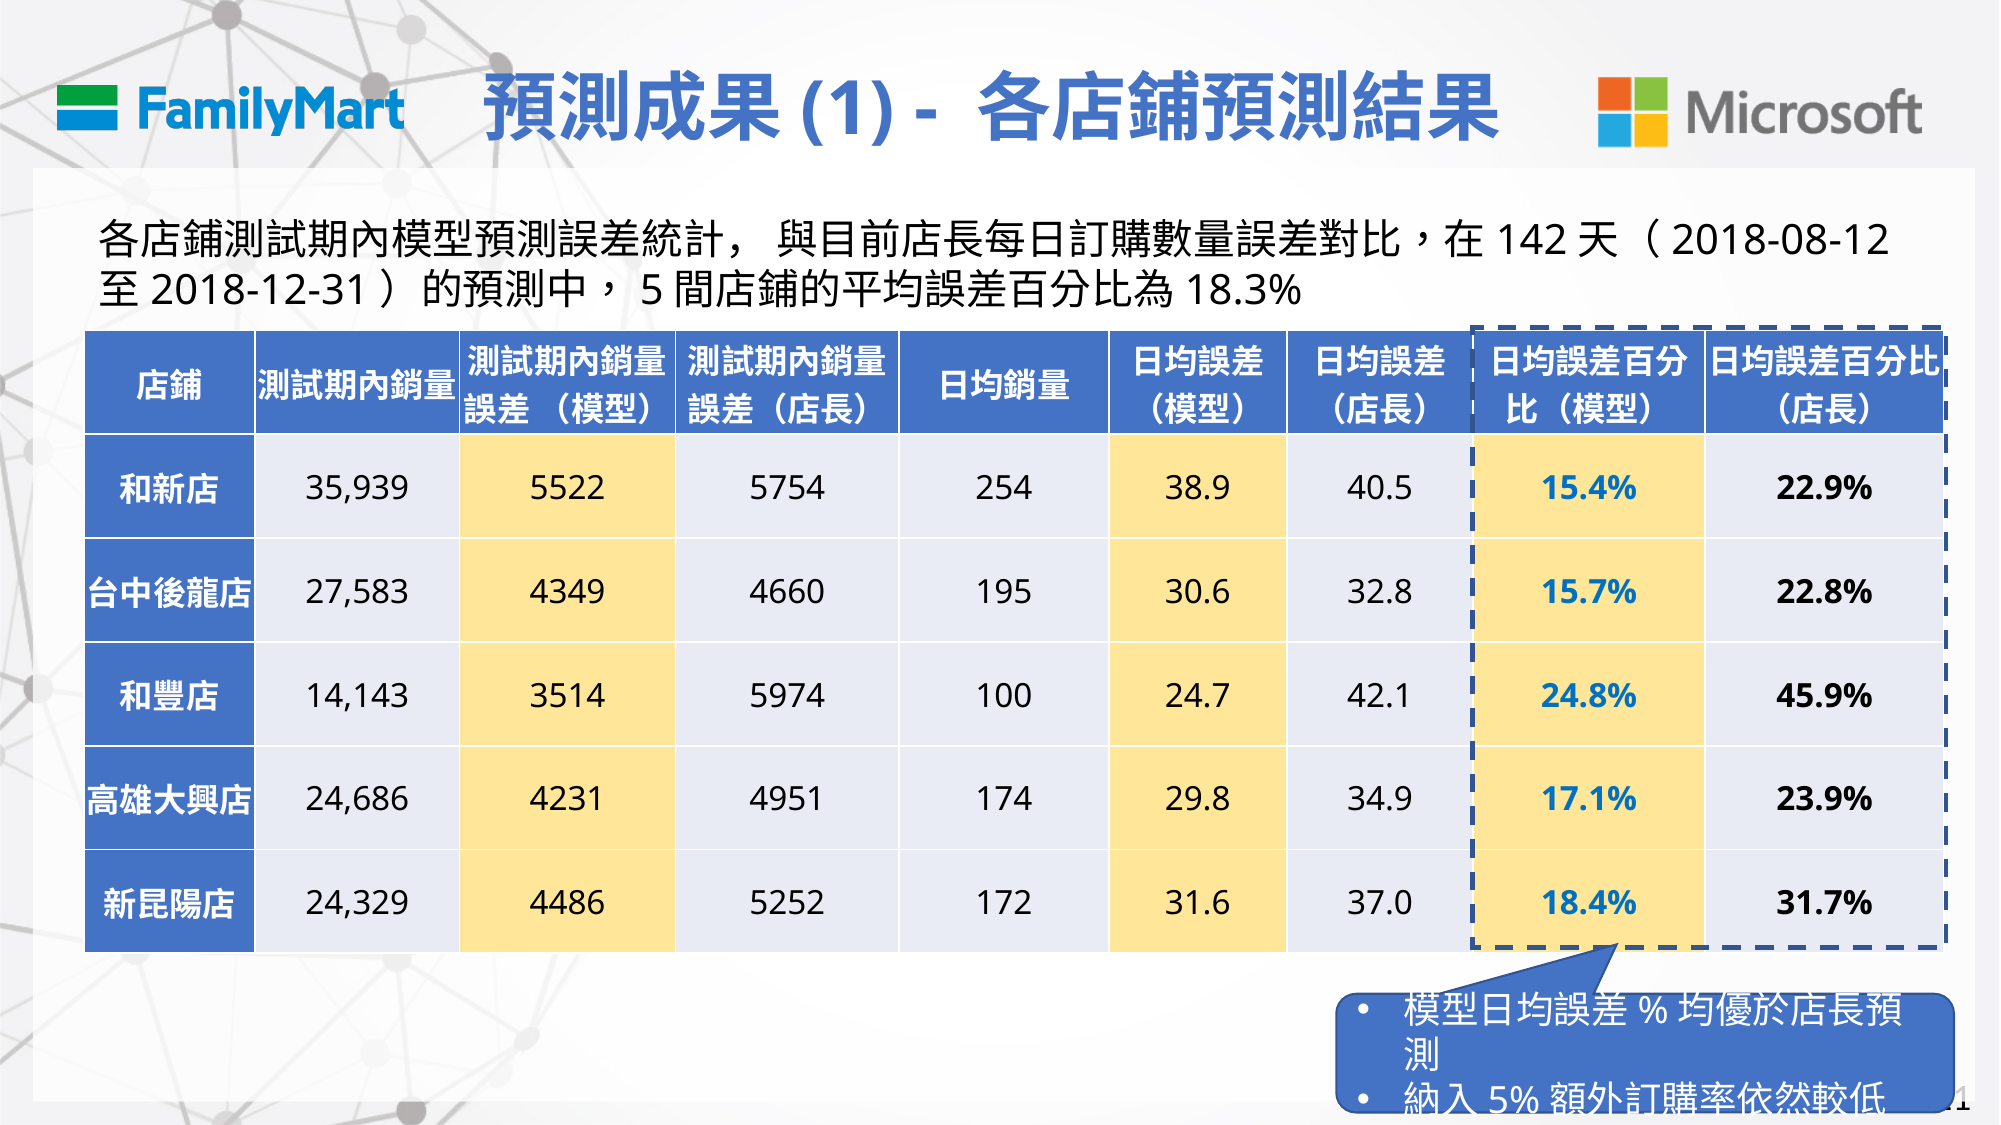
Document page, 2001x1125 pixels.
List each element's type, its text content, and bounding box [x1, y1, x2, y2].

text_box 各店鋪測試期內模型預測誤差統計， 與目前店長每日訂購數量誤差對比，在142天（2018-08-12至2018-12-31）的預測中，5間店鋪的平均誤差百分比為18.3% [83, 205, 1956, 371]
table_cell 24.7 [1110, 643, 1286, 745]
table_cell 29.8 [1110, 747, 1286, 849]
table_cell 和新店 [85, 435, 254, 537]
picture [0, 0, 2000, 1125]
table_cell 172 [900, 850, 1108, 952]
table_cell 4951 [676, 747, 898, 849]
table_cell 30.6 [1110, 539, 1286, 641]
title 預測成果(1) - 各店鋪預測結果 [276, 40, 1708, 168]
table_cell 5522 [460, 435, 675, 537]
table_cell 5754 [676, 435, 898, 537]
table_cell 34.9 [1288, 747, 1472, 849]
table_cell 4349 [460, 539, 675, 641]
table_cell 14,143 [256, 643, 459, 745]
table_cell 42.1 [1288, 643, 1472, 745]
table_cell 35,939 [256, 435, 459, 537]
table_header 店鋪 [85, 371, 254, 433]
table_cell 37.0 [1288, 850, 1472, 952]
table_cell 5974 [676, 643, 898, 745]
text_box [32, 167, 1976, 1103]
table_cell 高雄大興店 [85, 747, 254, 849]
table_cell 新昆陽店 [85, 850, 254, 952]
table_cell 174 [900, 747, 1108, 849]
table_cell 32.8 [1288, 539, 1472, 641]
table_cell 3514 [460, 643, 675, 745]
table_cell 31.6 [1110, 850, 1286, 952]
table_cell 254 [900, 435, 1108, 537]
table_cell 40.5 [1288, 435, 1472, 537]
table_cell 24,686 [256, 747, 459, 849]
table_cell 5252 [676, 850, 898, 952]
table_cell 38.9 [1110, 435, 1286, 537]
table_cell 24,329 [256, 850, 459, 952]
table_header 日均銷量 [900, 371, 1108, 433]
table_cell 4660 [676, 539, 898, 641]
text_box [1472, 326, 1947, 949]
table_header 測試期內銷量誤差 （模型） [460, 371, 675, 433]
table_cell 100 [900, 643, 1108, 745]
table_cell 4231 [460, 747, 675, 849]
table_cell 和豐店 [85, 643, 254, 745]
table_header 日均誤差 （模型） [1110, 371, 1286, 433]
table_cell 195 [900, 539, 1108, 641]
table_header 日均誤差 （店長） [1288, 371, 1472, 433]
table_cell 18.4% [1474, 948, 1592, 952]
table_header 測試期內銷量誤差（店長） [676, 371, 898, 433]
table_cell 18.4% [1615, 948, 1704, 952]
table_cell 4486 [460, 850, 675, 952]
table_cell 台中後龍店 [85, 539, 254, 641]
text_box 模型日均誤差%均優於店長預測 納入5%額外訂購率依然較低 [1335, 942, 1956, 1114]
table_header 測試期內銷量 [256, 371, 459, 433]
table_cell 31.7% [1706, 948, 1943, 952]
table_cell 27,583 [256, 539, 459, 641]
